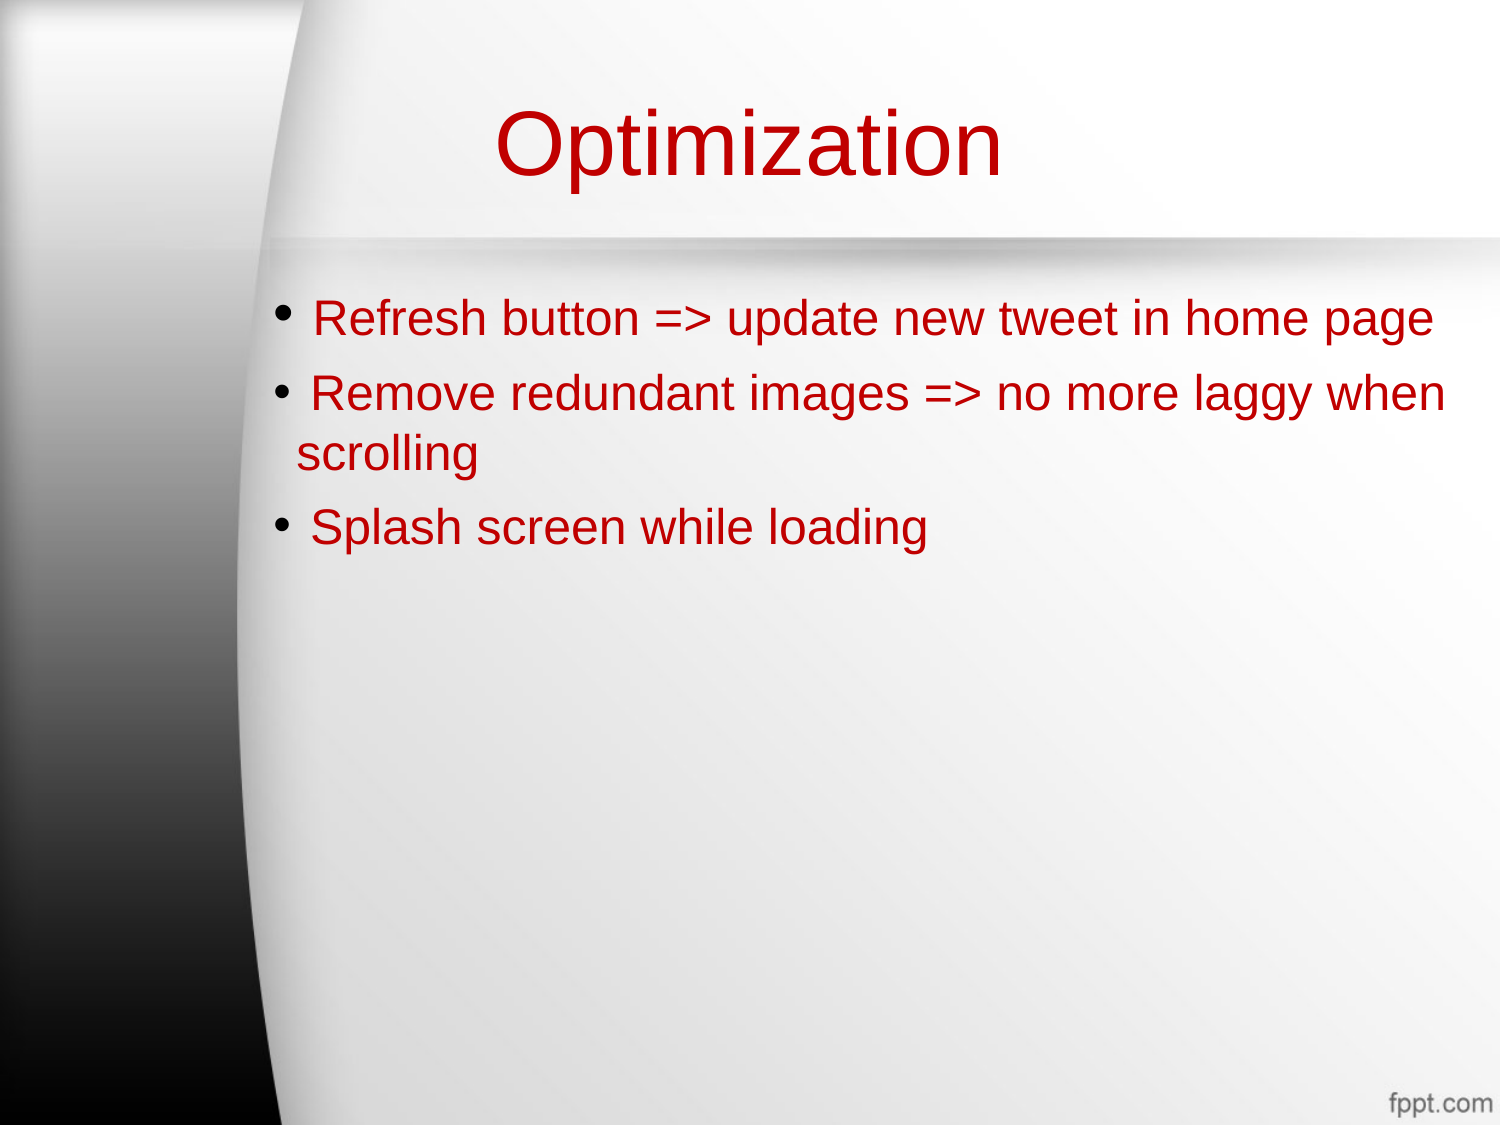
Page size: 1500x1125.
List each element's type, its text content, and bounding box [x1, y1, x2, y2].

title Optimization [75, 45, 1425, 233]
list Refresh button => update new tweet in home page Remove redundant images => no more laggy when scrolling Splash screen while loading [225, 262, 1500, 1005]
picture [0, 0, 1500, 1125]
